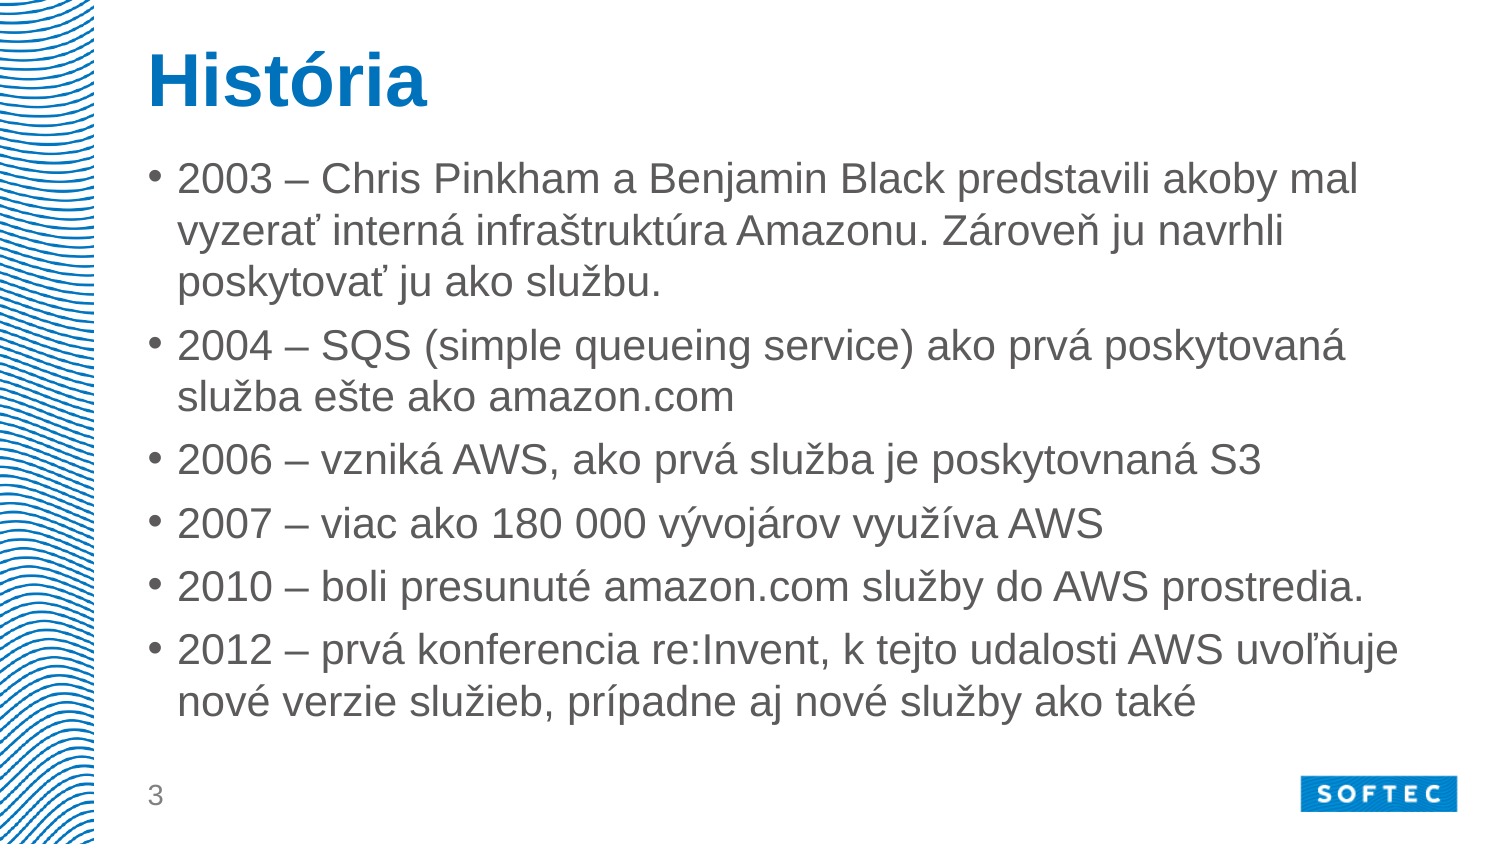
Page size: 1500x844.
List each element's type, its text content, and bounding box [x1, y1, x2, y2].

list 2003 – Chris Pinkham a Benjamin Black predstavili akoby mal vyzerať interná infraštruktúra Amazonu. Zároveň ju navrhli poskytovať ju ako službu. 2004 – SQS (simple queueing service) ako prvá poskytovaná služba ešte ako amazon.com 2006 – vzniká AWS, ako prvá služba je poskytovnaná S3 2007 – viac ako 180 000 vývojárov využíva AWS 2010 – boli presunuté amazon.com služby do AWS prostredia. 2012 – prvá konferencia re:Invent, k tejto udalosti AWS uvoľňuje nové verzie služieb, prípadne aj nové služby ako také [147, 150, 1412, 741]
picture [0, 0, 94, 844]
picture [1297, 772, 1500, 844]
title História [147, 41, 1412, 124]
